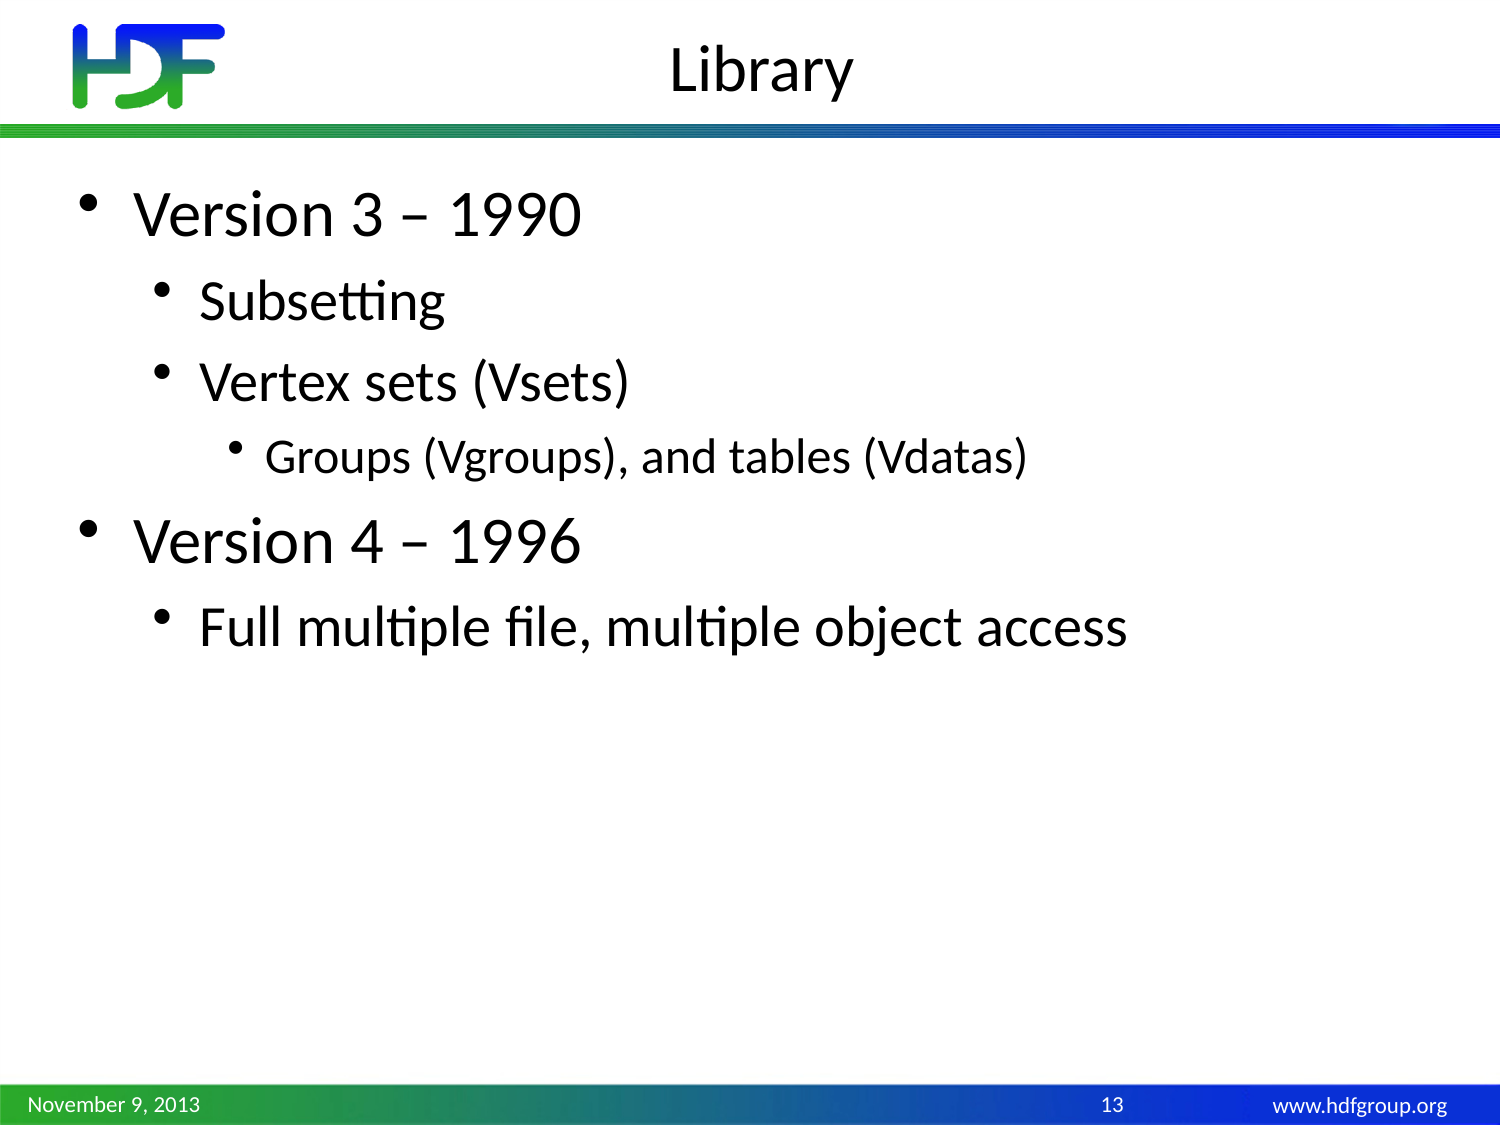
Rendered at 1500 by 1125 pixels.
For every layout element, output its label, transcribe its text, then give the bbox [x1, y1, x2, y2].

list Version 3 – 1990 Subsetting Vertex sets (Vsets) Groups (Vgroups), and tables (Vdatas) Version 4 – 1996 Full multiple file, multiple object access [62, 162, 1451, 1063]
slide_number 13 [1049, 1087, 1176, 1125]
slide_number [12, 1087, 713, 1125]
title Library [187, 24, 1338, 113]
picture [0, 0, 1500, 1125]
